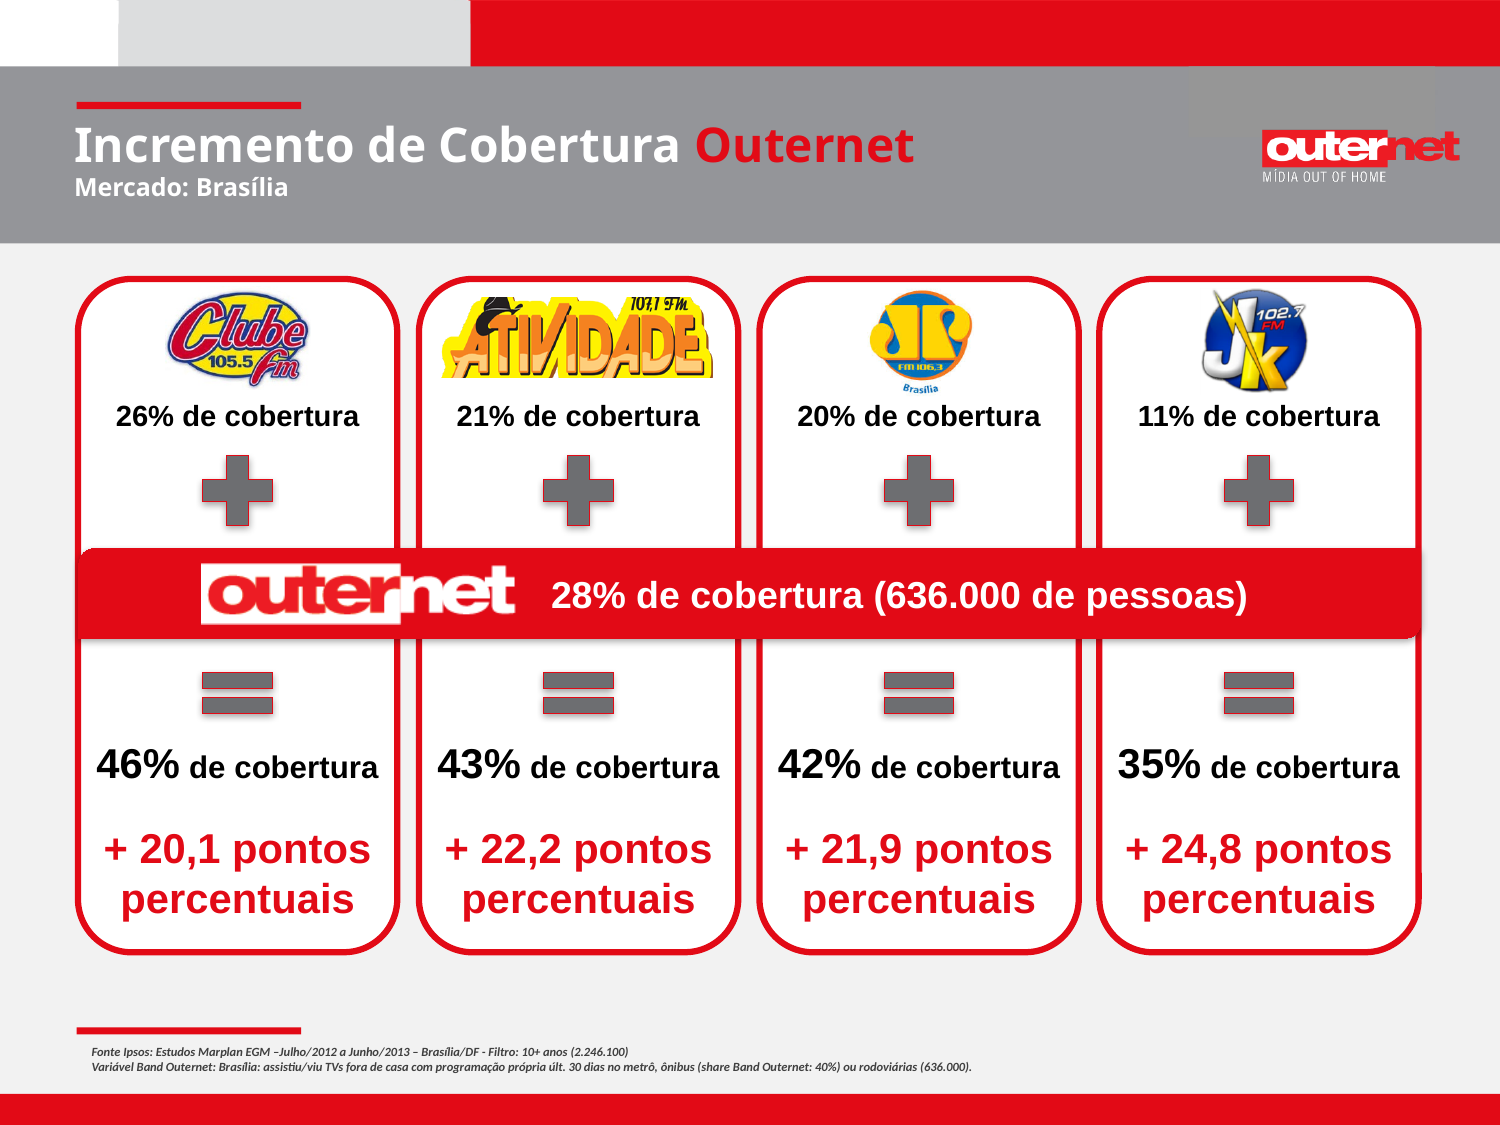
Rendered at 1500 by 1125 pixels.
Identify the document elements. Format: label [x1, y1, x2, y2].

text_box [76, 278, 1424, 1083]
picture [0, 67, 1500, 243]
text_box [59, 101, 1436, 211]
